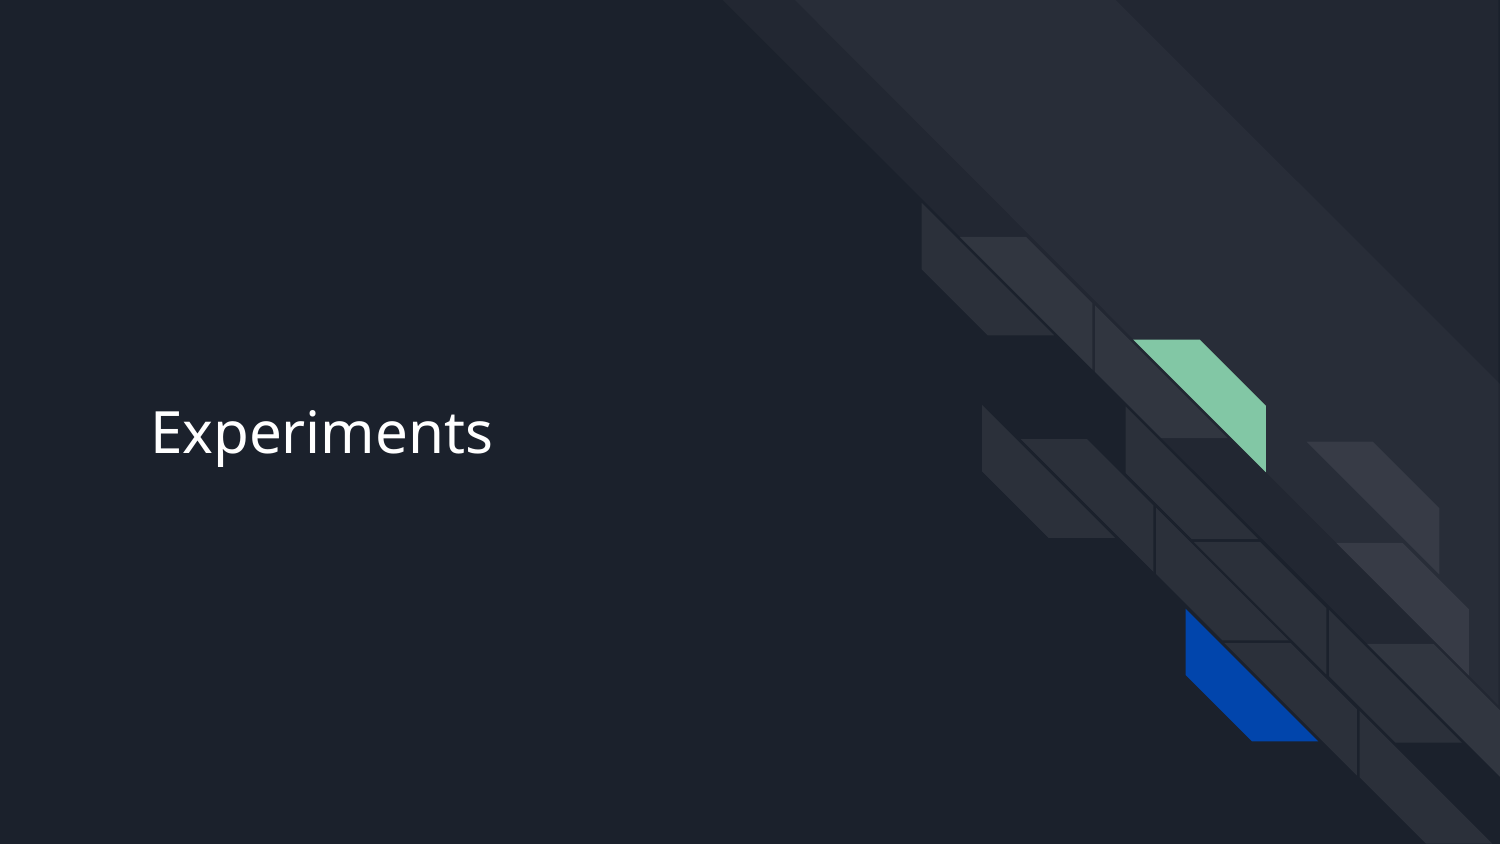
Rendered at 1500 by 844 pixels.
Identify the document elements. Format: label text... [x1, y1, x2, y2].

title Experiments [135, 336, 888, 526]
